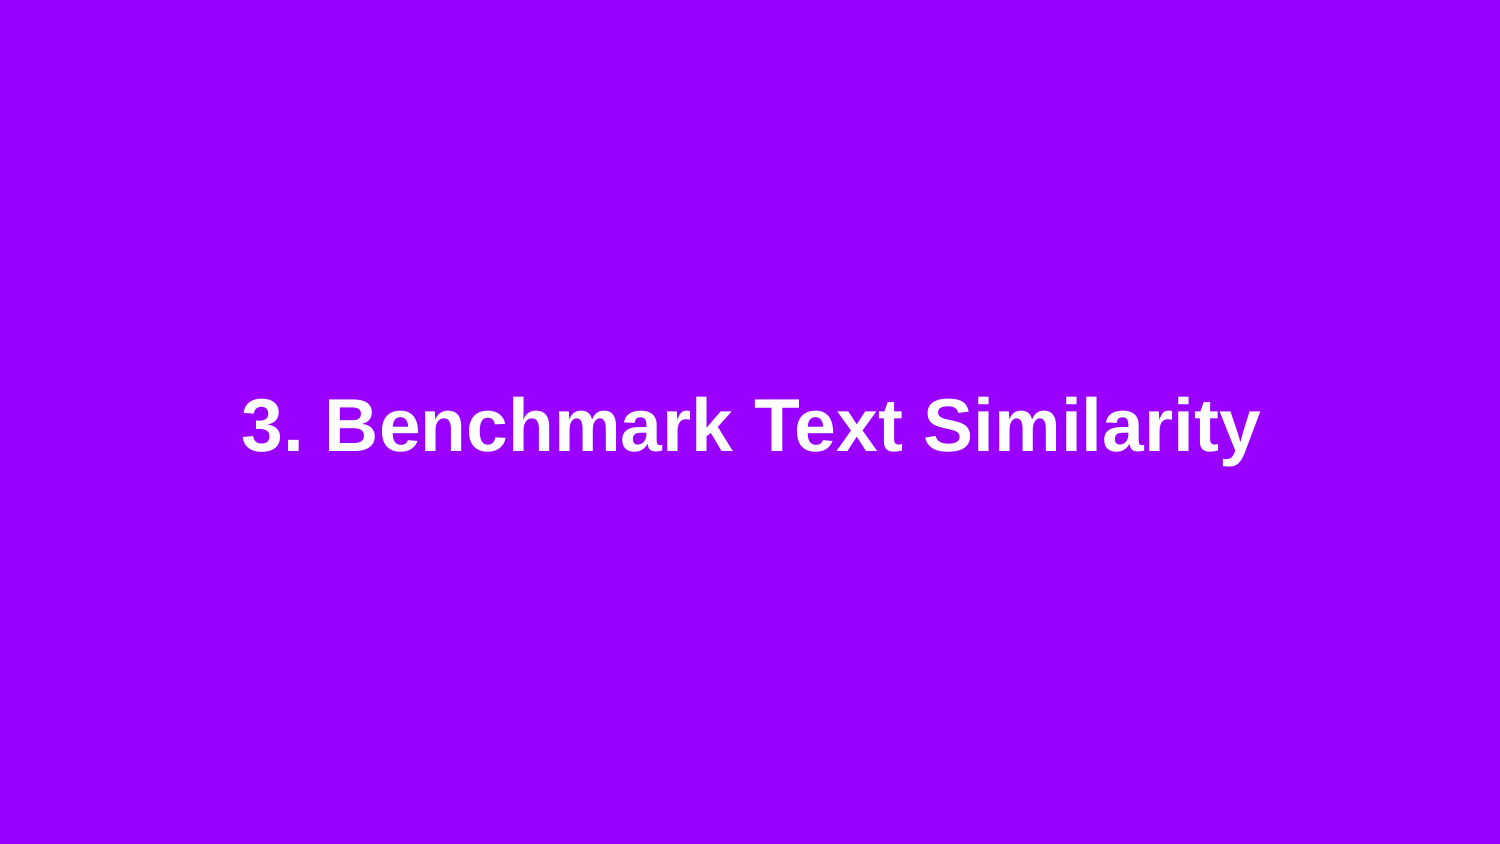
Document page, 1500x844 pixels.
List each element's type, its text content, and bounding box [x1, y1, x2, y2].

title 3. Benchmark Text Similarity [24, 352, 1479, 491]
